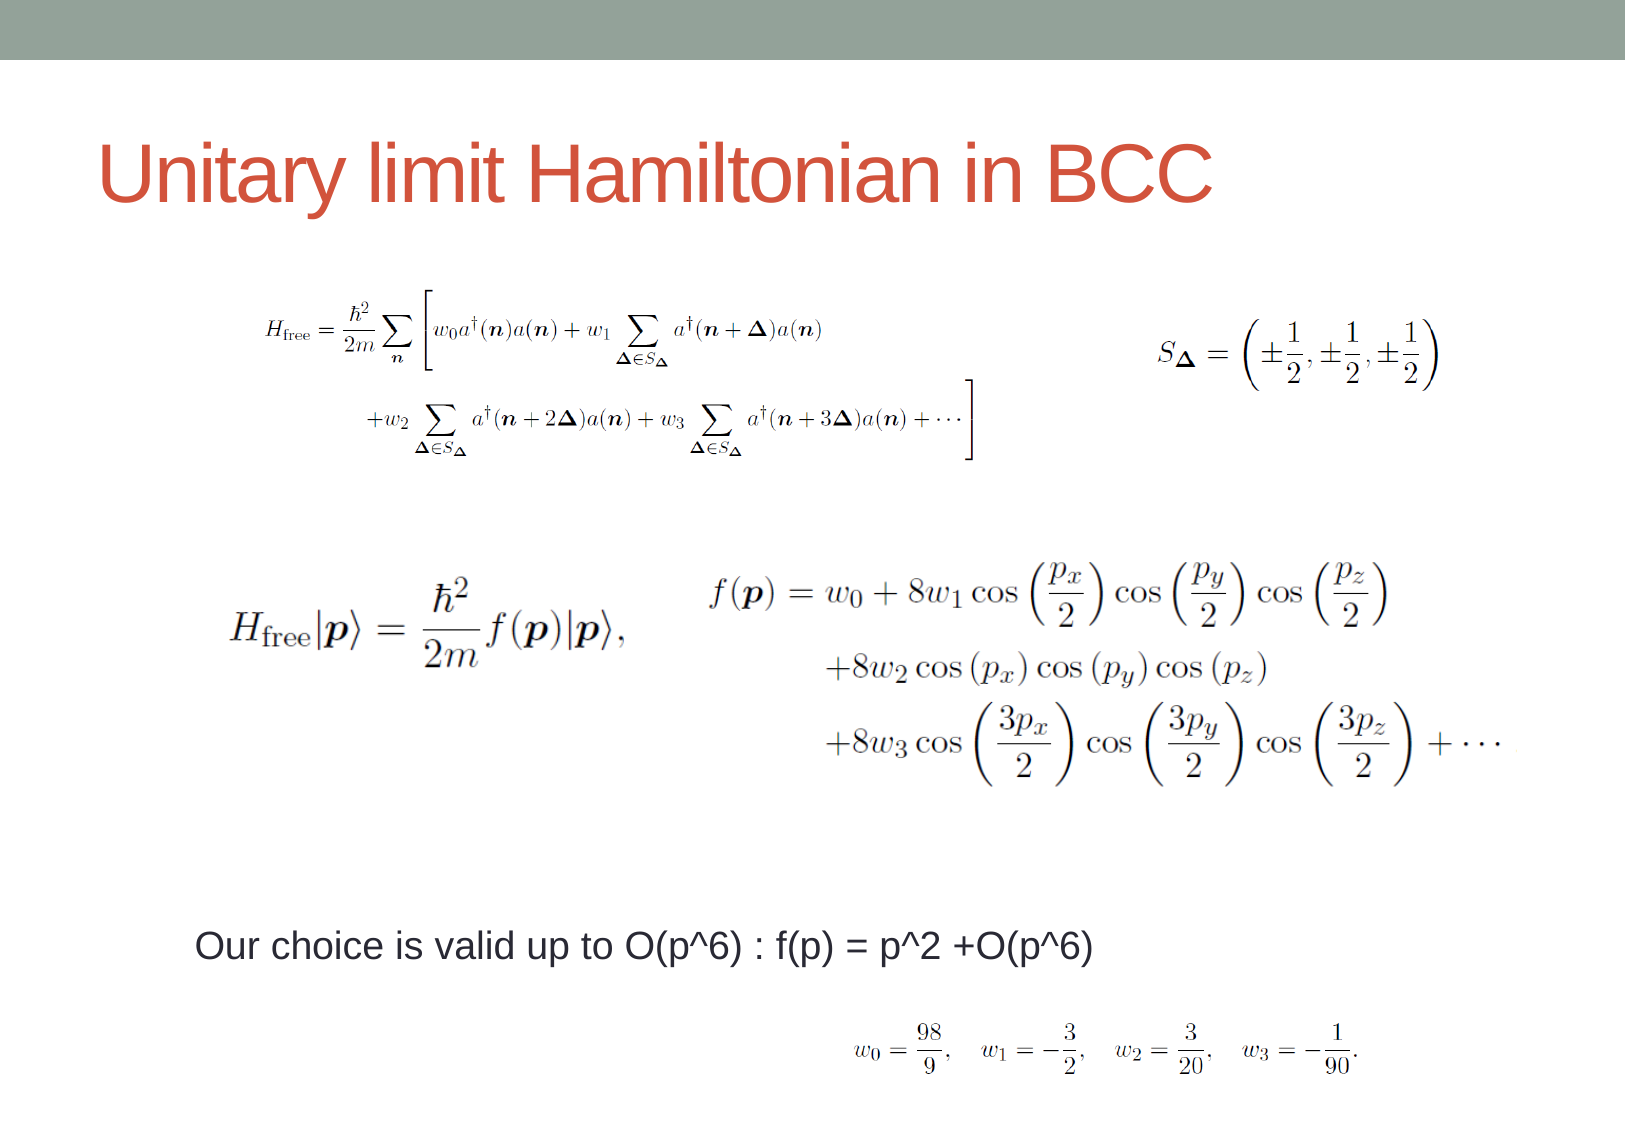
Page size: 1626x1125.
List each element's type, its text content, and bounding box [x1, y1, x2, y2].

text_box Our choice is valid up to O(p^6) : f(p) = p^2 +O(p^6) [179, 912, 1110, 975]
picture [254, 280, 981, 472]
title Unitary limit Hamiltonian in BCC [81, 87, 1544, 250]
picture [699, 557, 1518, 794]
picture [843, 1001, 1374, 1087]
picture [1143, 299, 1448, 401]
picture [211, 562, 625, 682]
